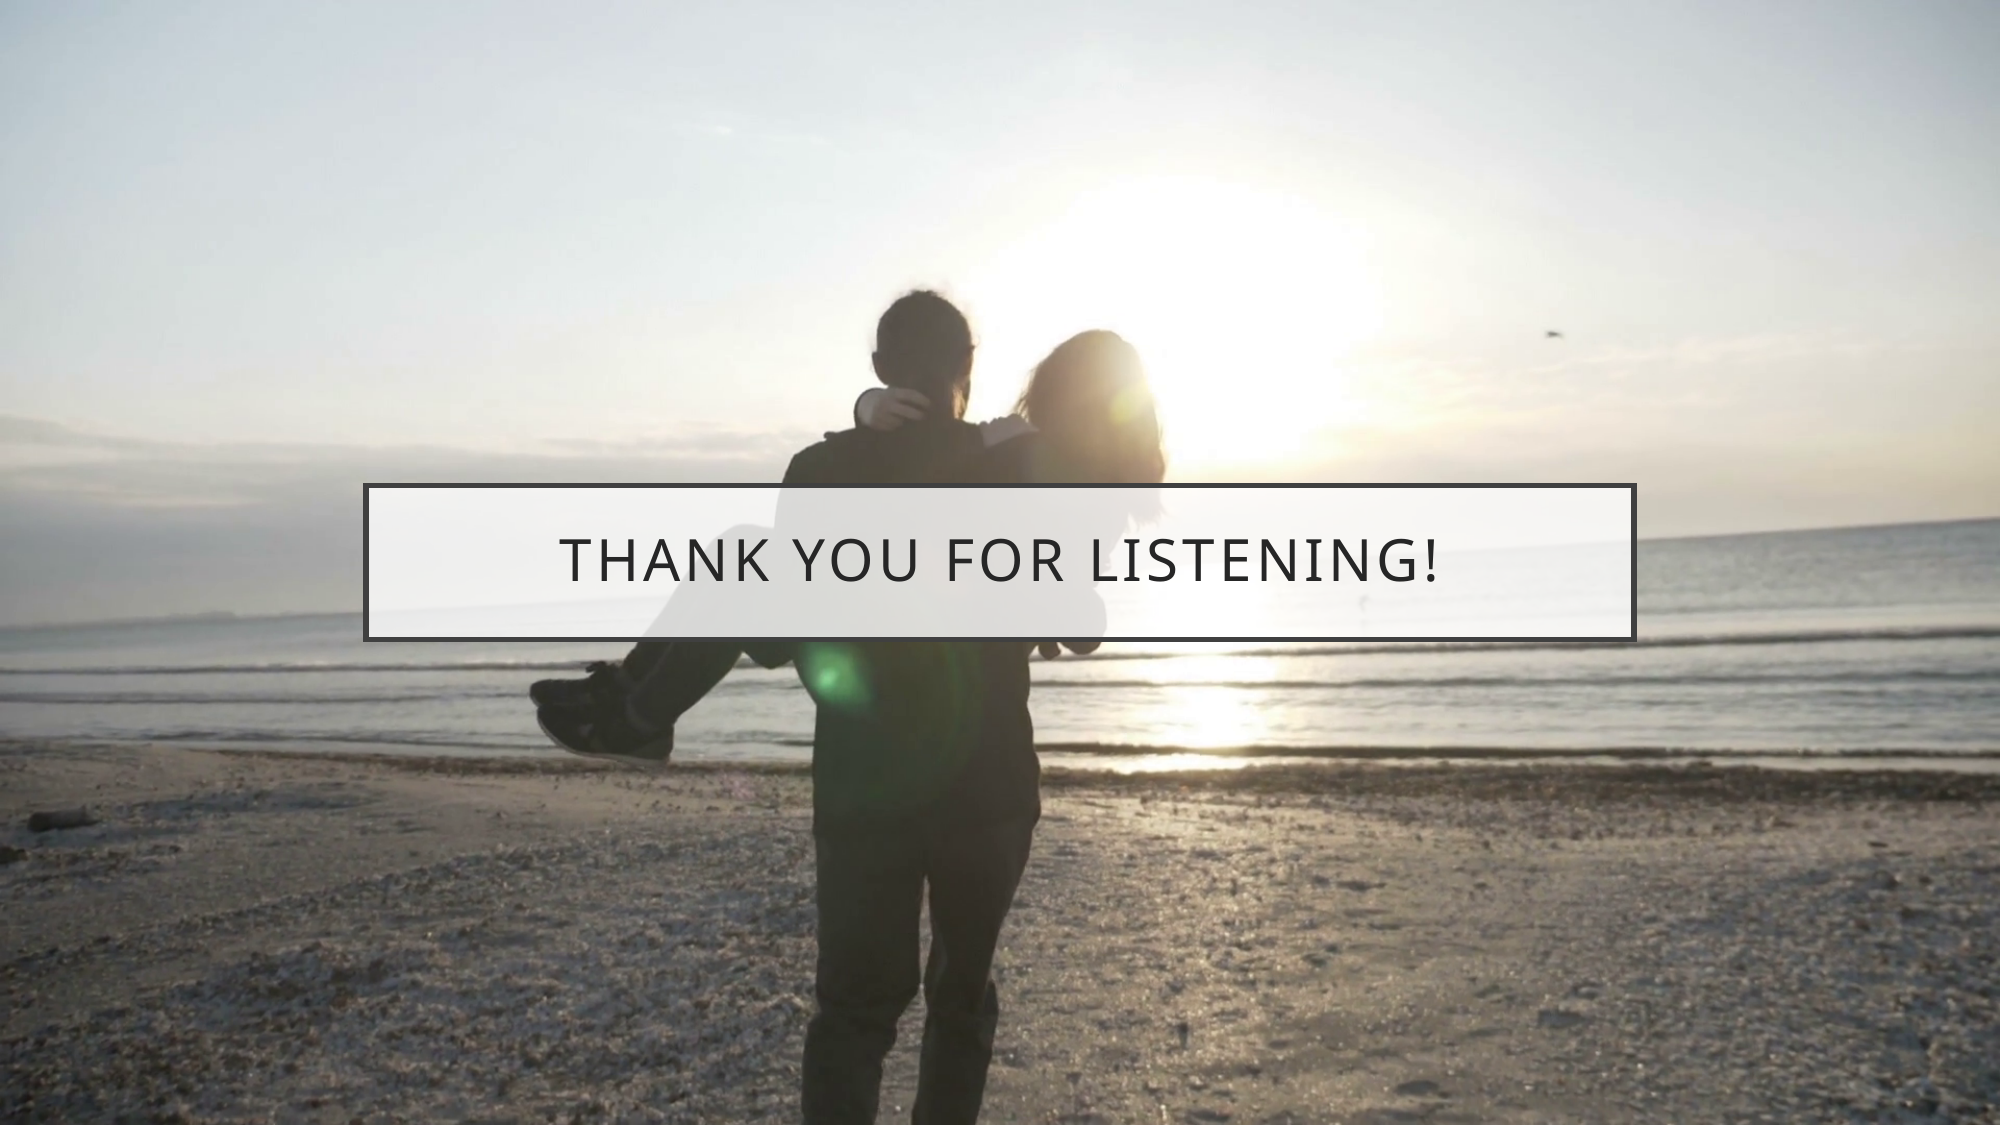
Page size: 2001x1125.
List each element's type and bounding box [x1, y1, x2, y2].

list [0, 0, 2000, 1125]
